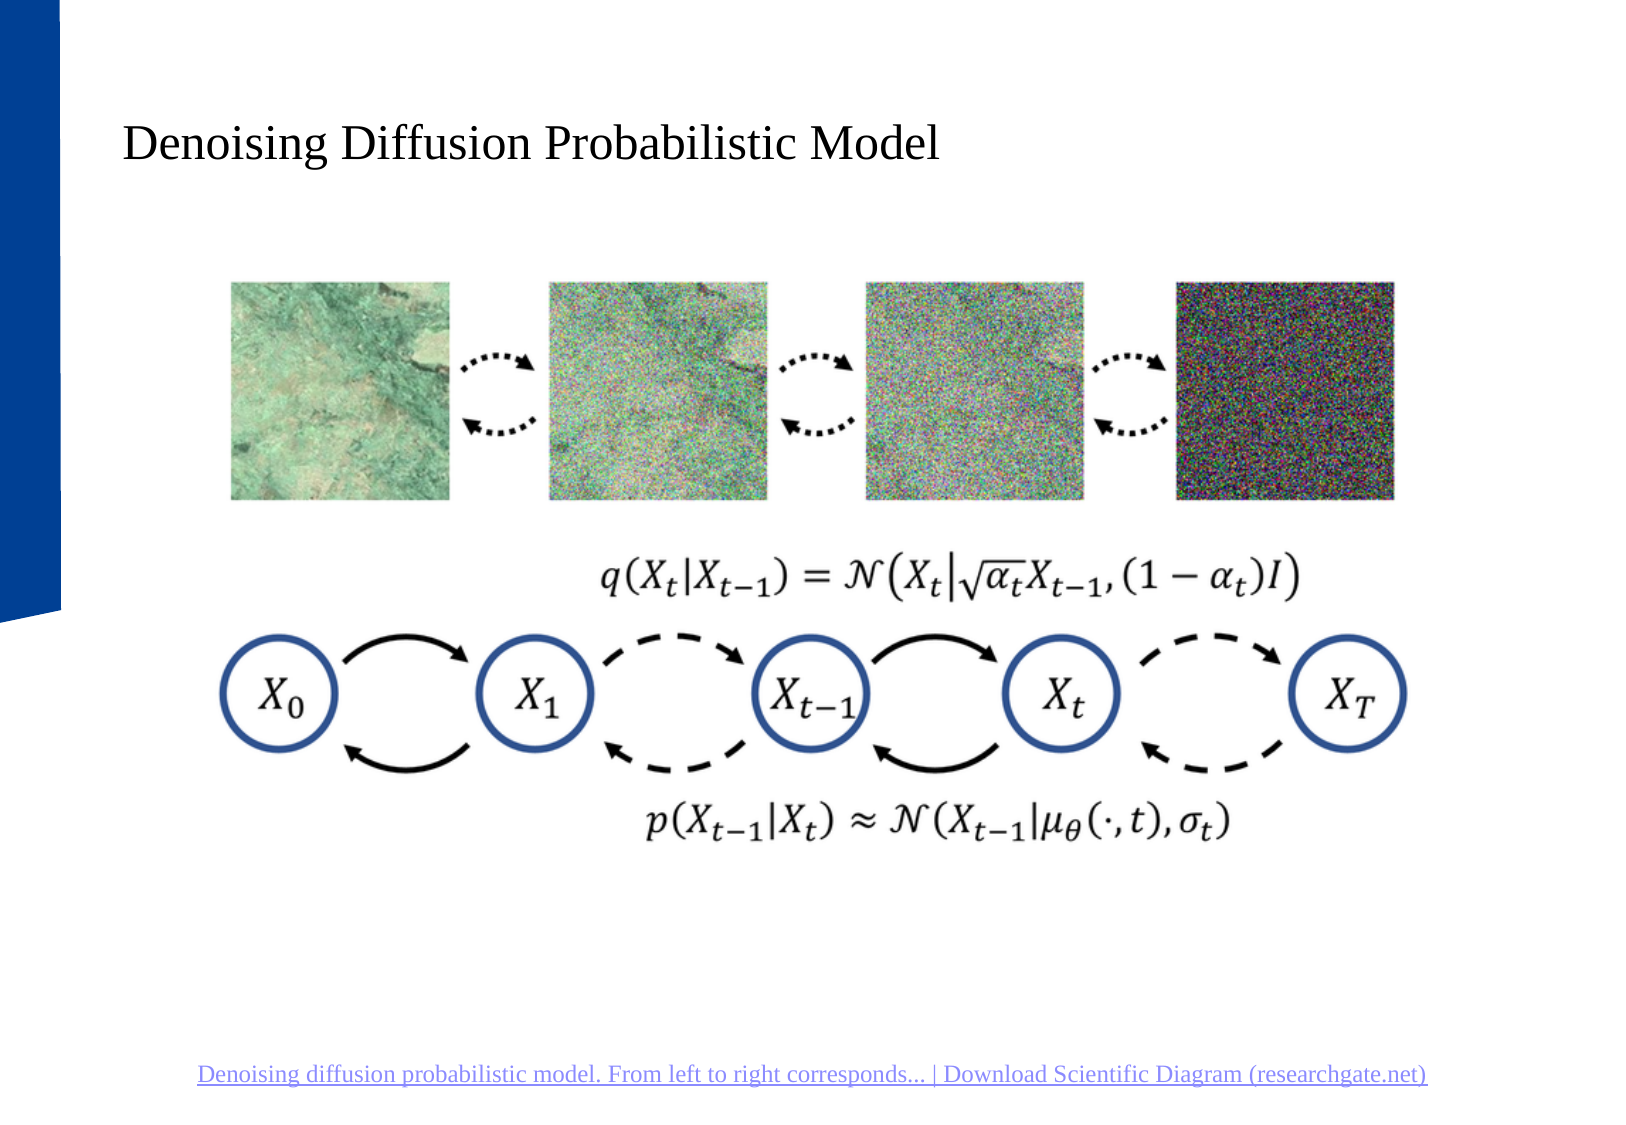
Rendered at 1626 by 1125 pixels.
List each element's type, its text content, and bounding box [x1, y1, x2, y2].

picture [209, 276, 1416, 849]
footer Denoising diffusion probabilistic model. From left to right corresponds... | Download Scientific Diagram (researchgate.net) [91, 1042, 1534, 1103]
text_box [0, 0, 64, 625]
text_box Denoising Diffusion Probabilistic Model [107, 101, 957, 177]
